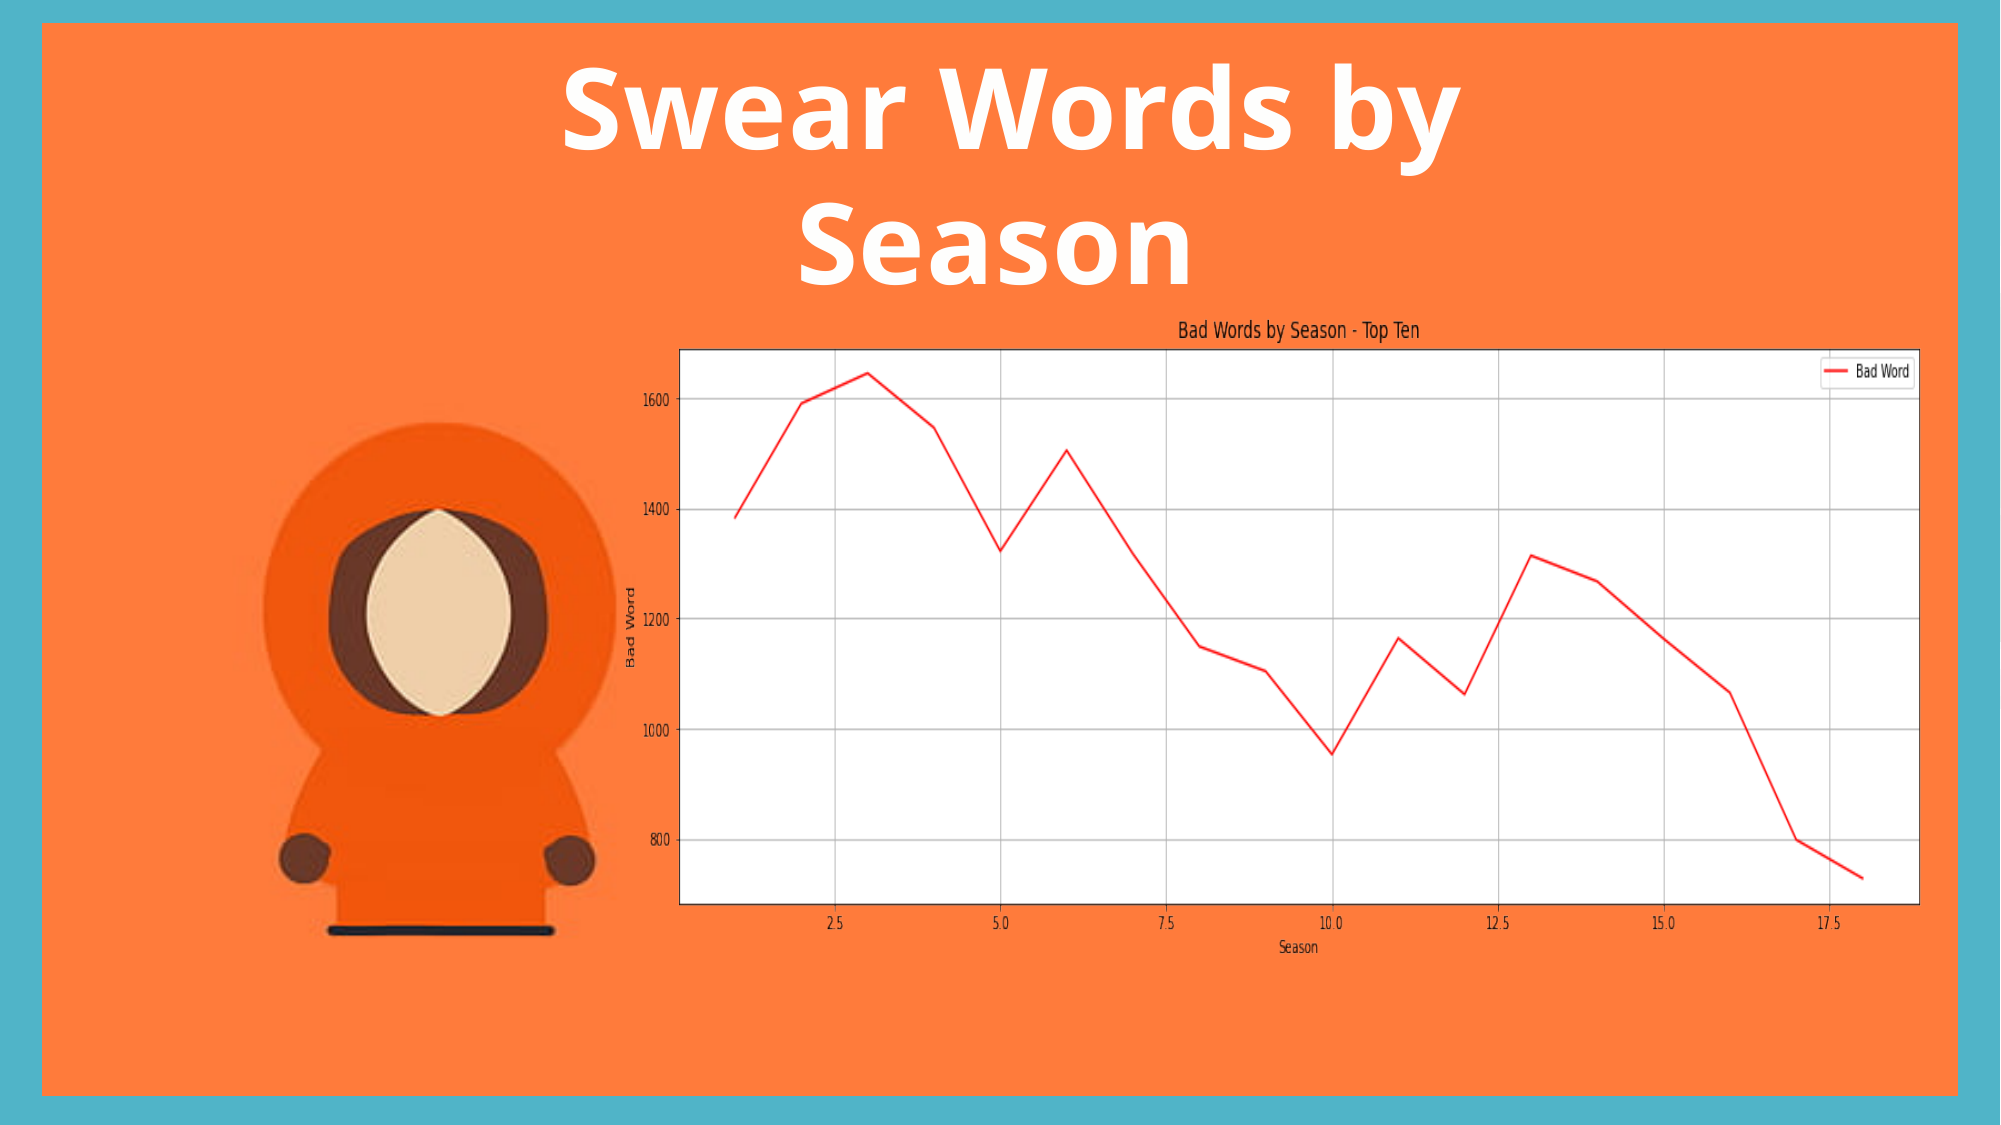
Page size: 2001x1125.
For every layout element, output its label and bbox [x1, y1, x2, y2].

text_box [0, 0, 2000, 1125]
picture [42, 23, 1958, 1097]
